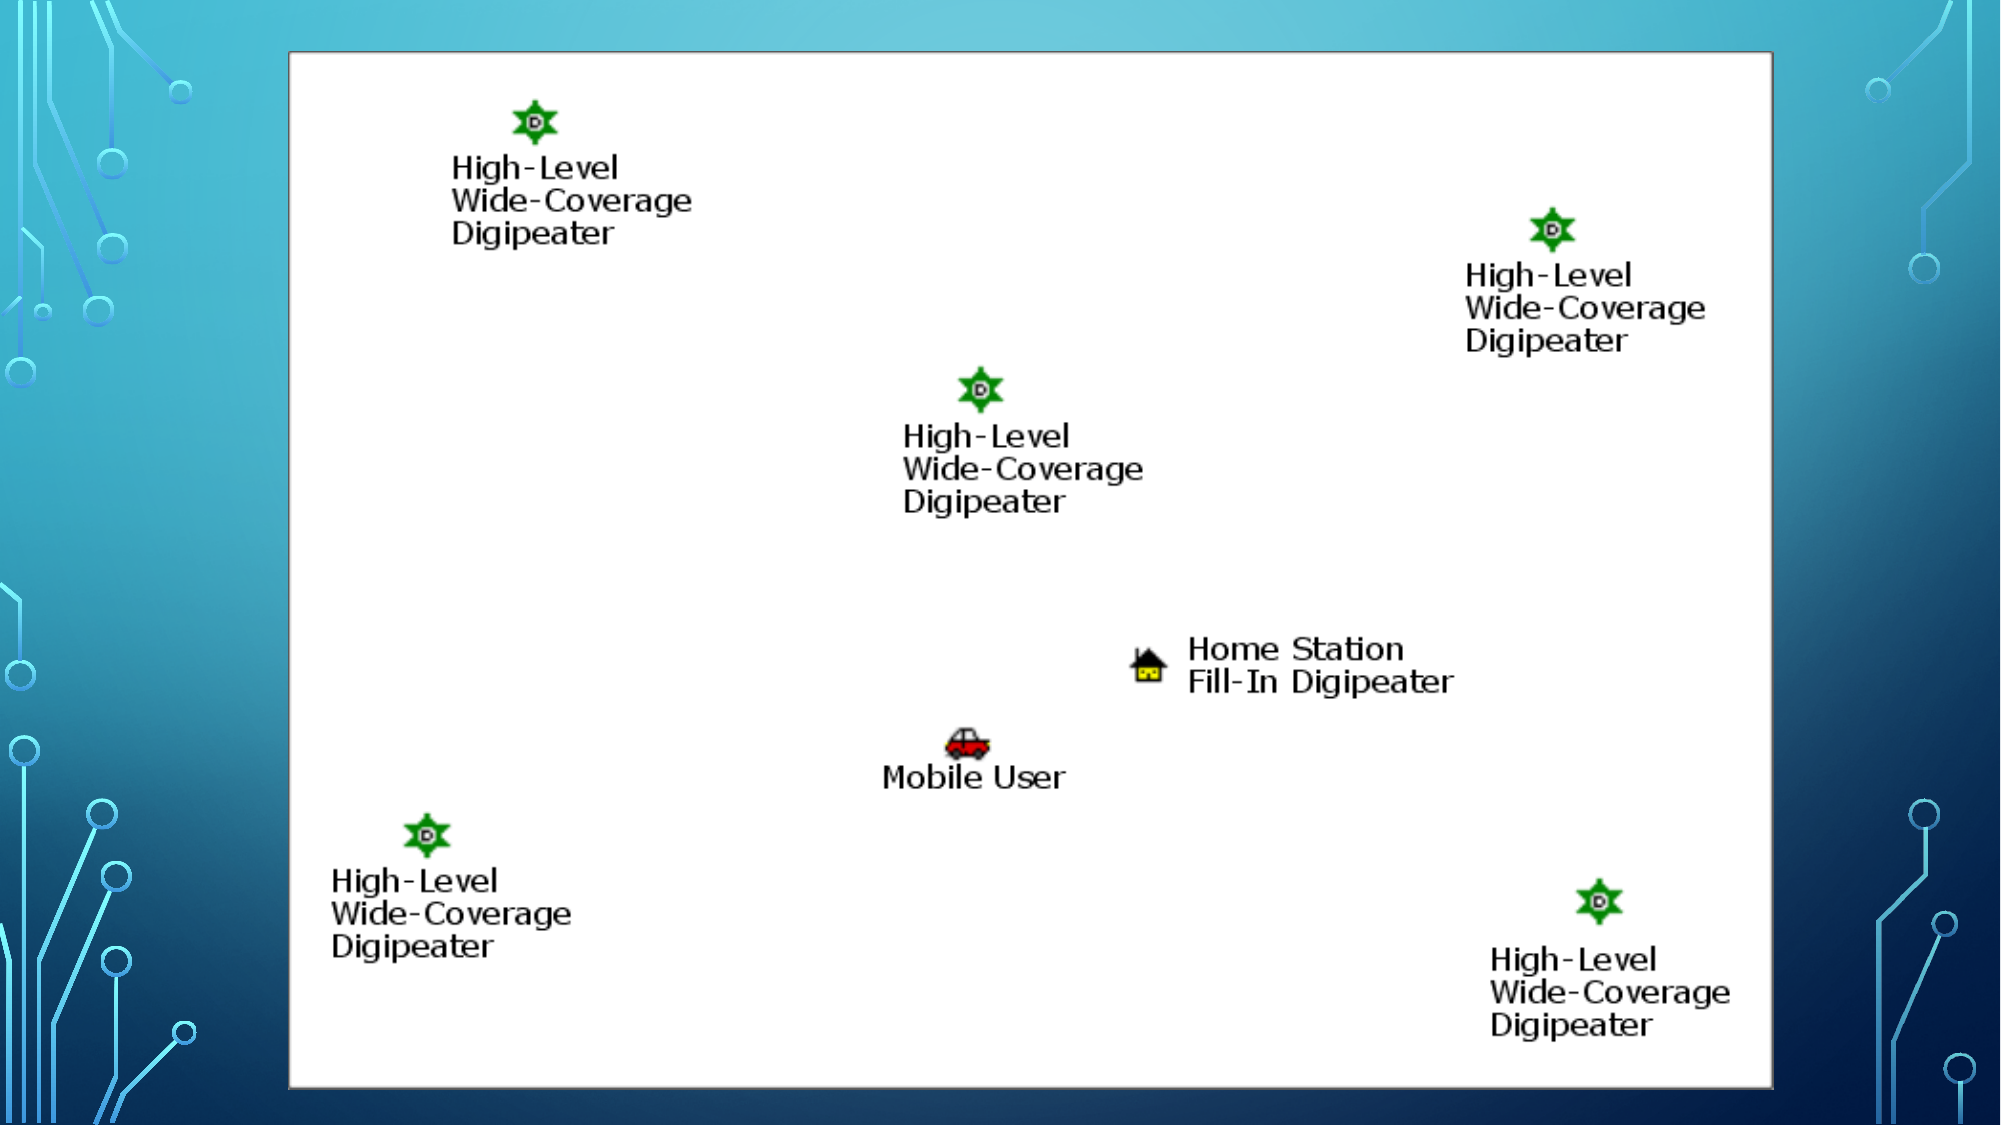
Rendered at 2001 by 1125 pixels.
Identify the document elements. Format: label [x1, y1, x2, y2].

picture [288, 51, 1774, 1090]
